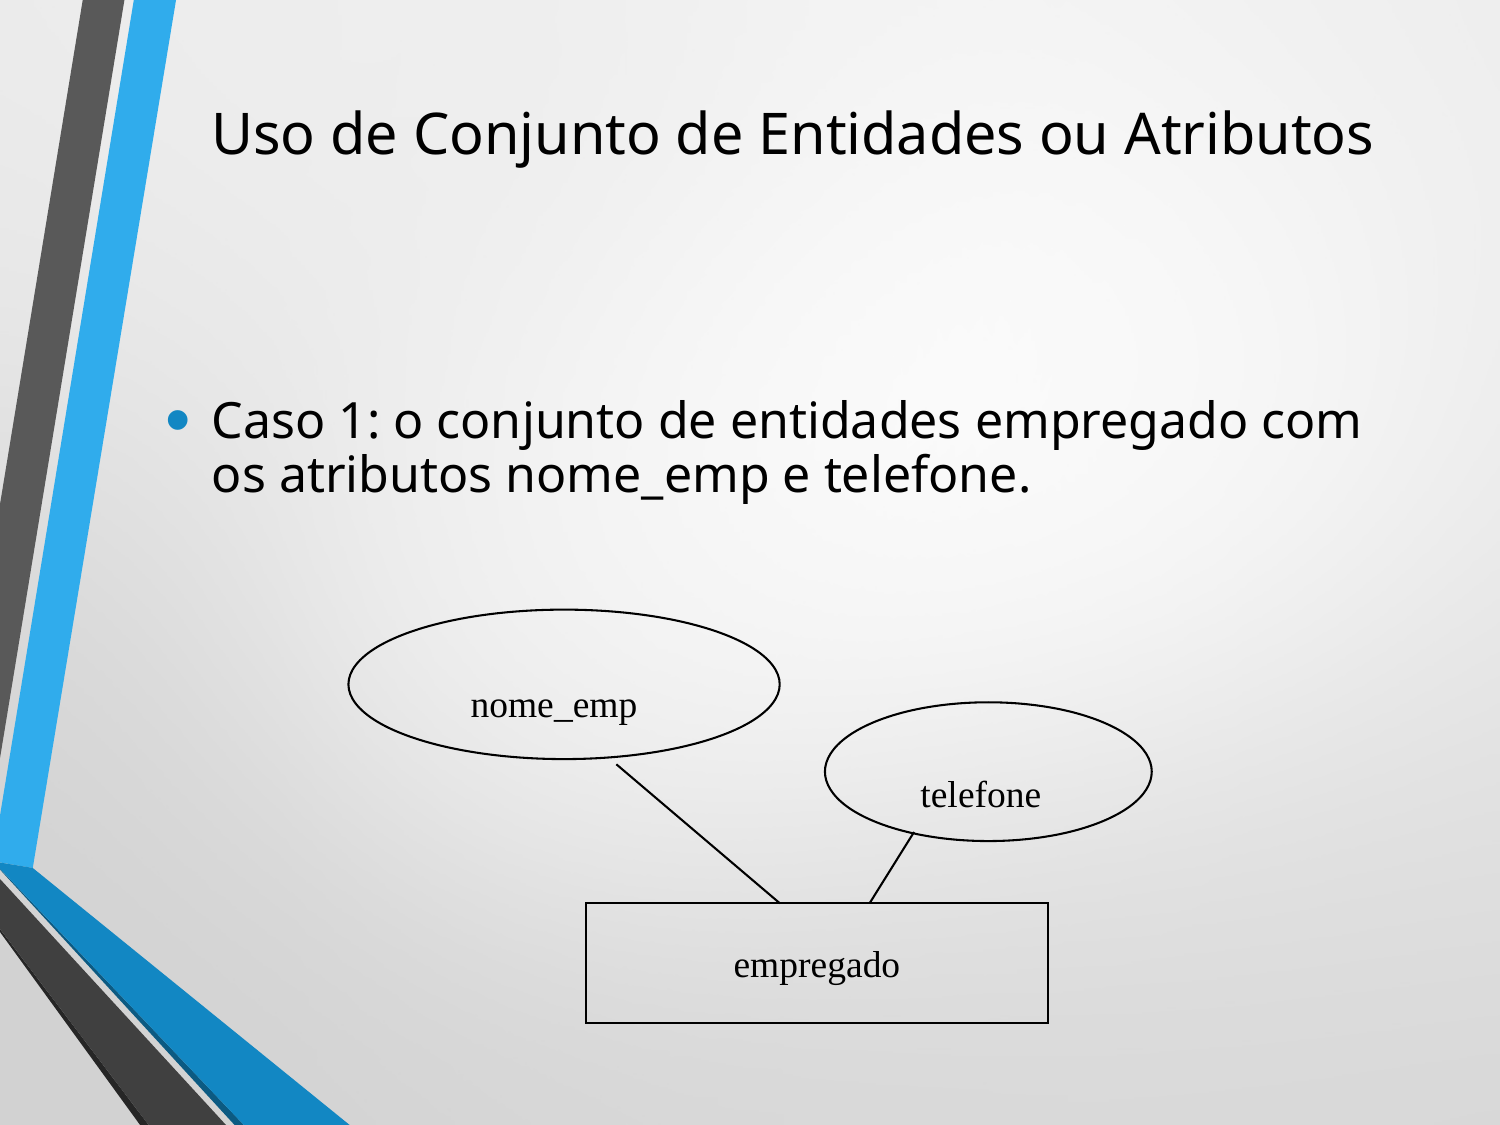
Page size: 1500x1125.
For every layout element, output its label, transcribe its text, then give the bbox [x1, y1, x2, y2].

text_box empregado [585, 902, 1049, 1024]
list Caso 1: o conjunto de entidades empregado com os atributos nome_emp e telefone. [75, 324, 1425, 575]
title Uso de Conjunto de Entidades ou Atributos [161, 75, 1425, 188]
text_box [348, 609, 780, 760]
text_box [824, 702, 1152, 842]
